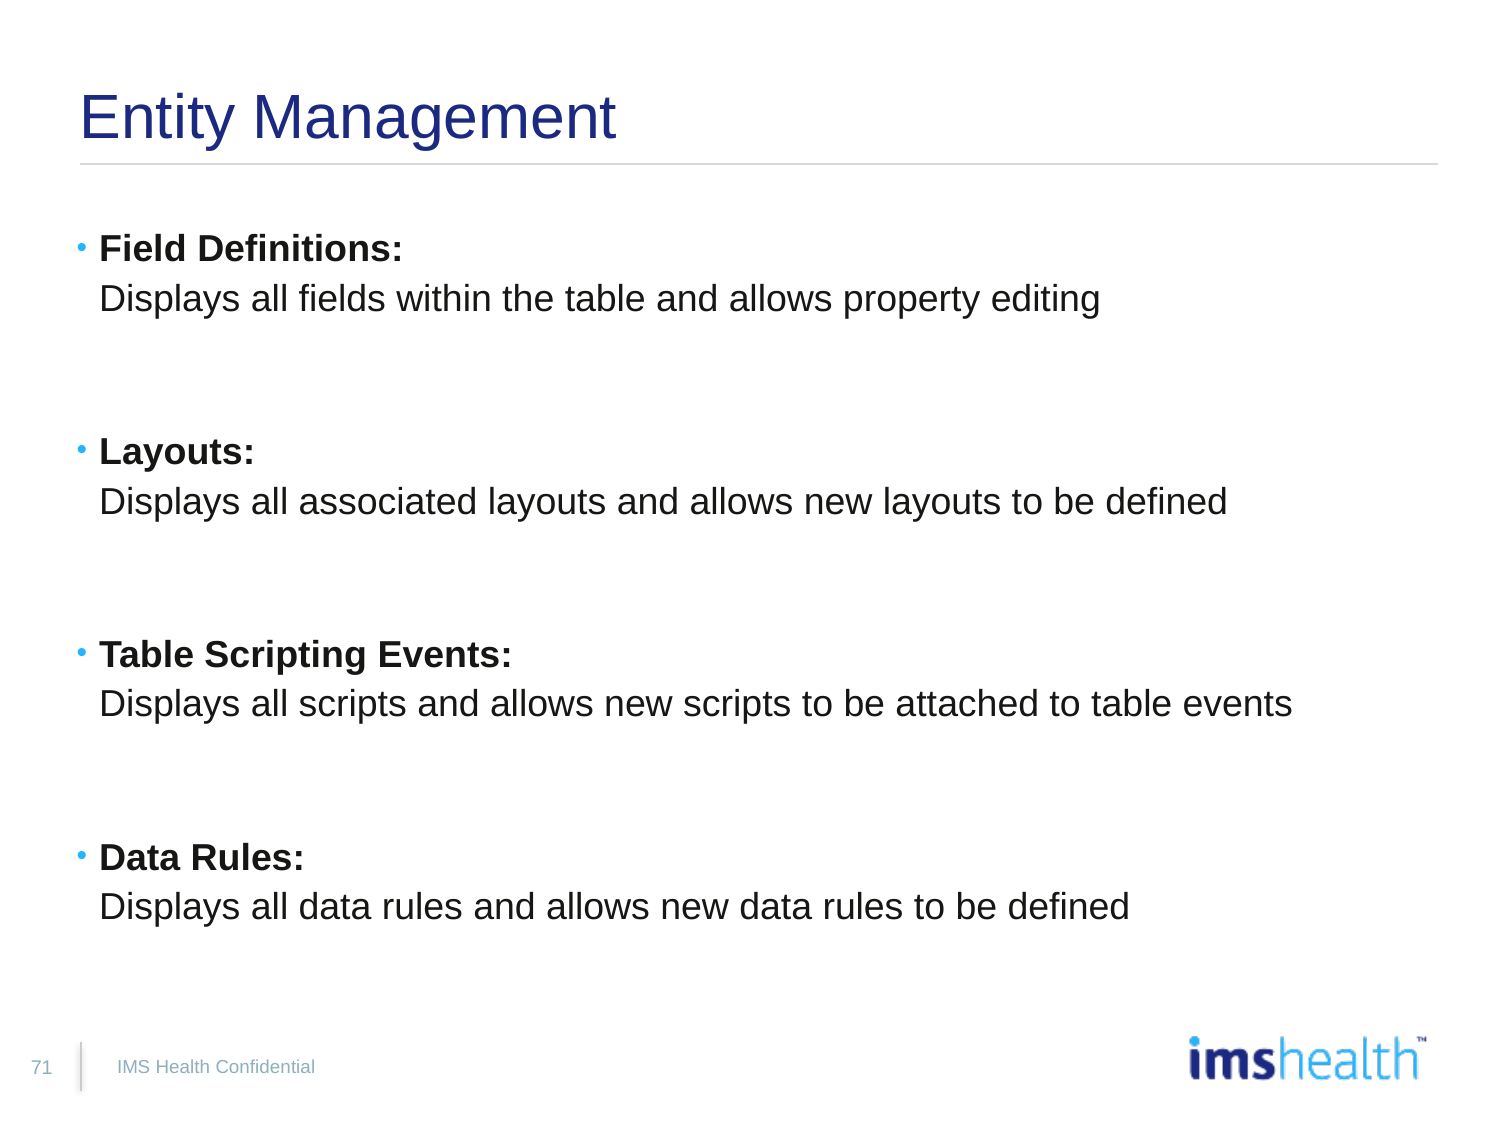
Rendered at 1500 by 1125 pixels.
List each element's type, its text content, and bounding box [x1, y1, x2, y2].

title Entity Management [79, 12, 1438, 152]
picture [1187, 1029, 1428, 1091]
list Field Definitions: Displays all fields within the table and allows property editing Layouts: Displays all associated layouts and allows new layouts to be defined Table Scripting Events: Displays all scripts and allows new scripts to be attached to table events Data Rules: Displays all data rules and allows new data rules to be defined [76, 219, 1435, 955]
footer IMS Health Confidential [102, 1036, 1042, 1097]
